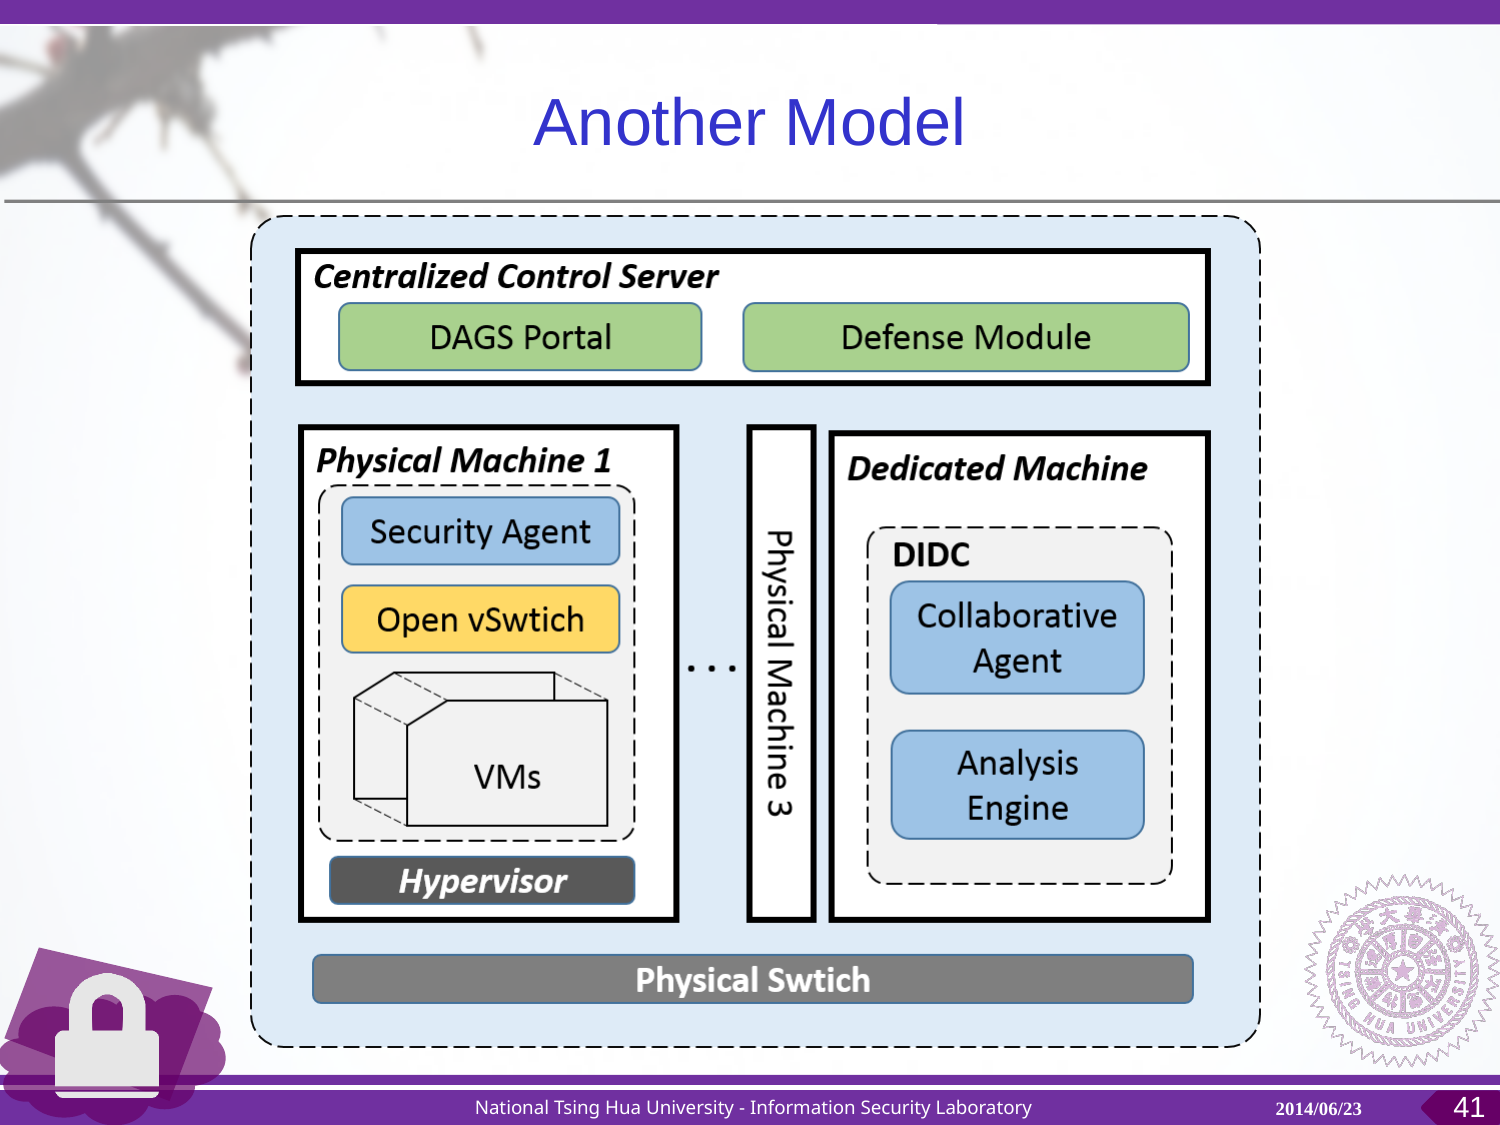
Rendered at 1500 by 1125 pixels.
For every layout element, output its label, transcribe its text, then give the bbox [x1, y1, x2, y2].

slide_number 41 [1436, 1088, 1500, 1123]
picture [250, 214, 1261, 1048]
picture [1304, 874, 1500, 1068]
title Another Model [75, 38, 1425, 200]
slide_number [1260, 1089, 1403, 1125]
